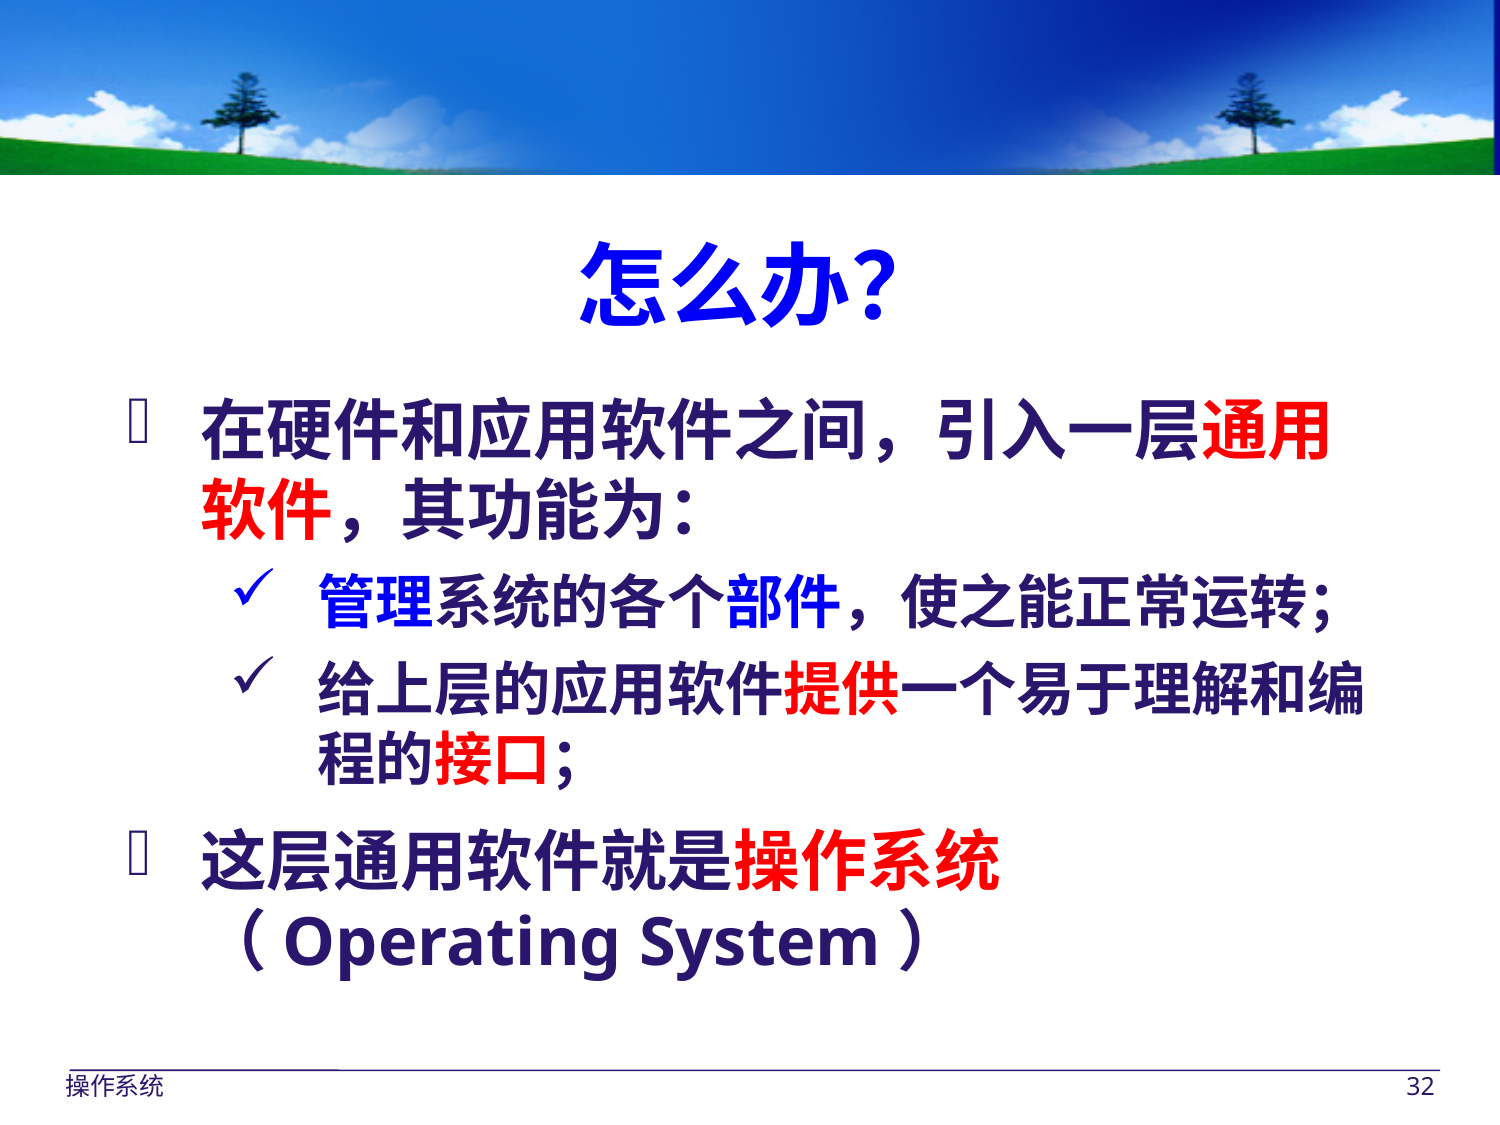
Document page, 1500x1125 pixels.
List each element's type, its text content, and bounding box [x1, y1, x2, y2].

text_box 怎么办？ [282, 220, 1238, 345]
footer 32 [974, 1062, 1451, 1116]
text_box 在硬件和应用软件之间，引入一层通用软件，其功能为： 管理系统的各个部件，使之能正常运转； 给上层的应用软件提供一个易于理解和编程的接口； 这层通用软件就是操作系统（Operating System） [112, 380, 1388, 987]
picture [0, 0, 1500, 175]
slide_number 操作系统 [49, 1062, 401, 1116]
